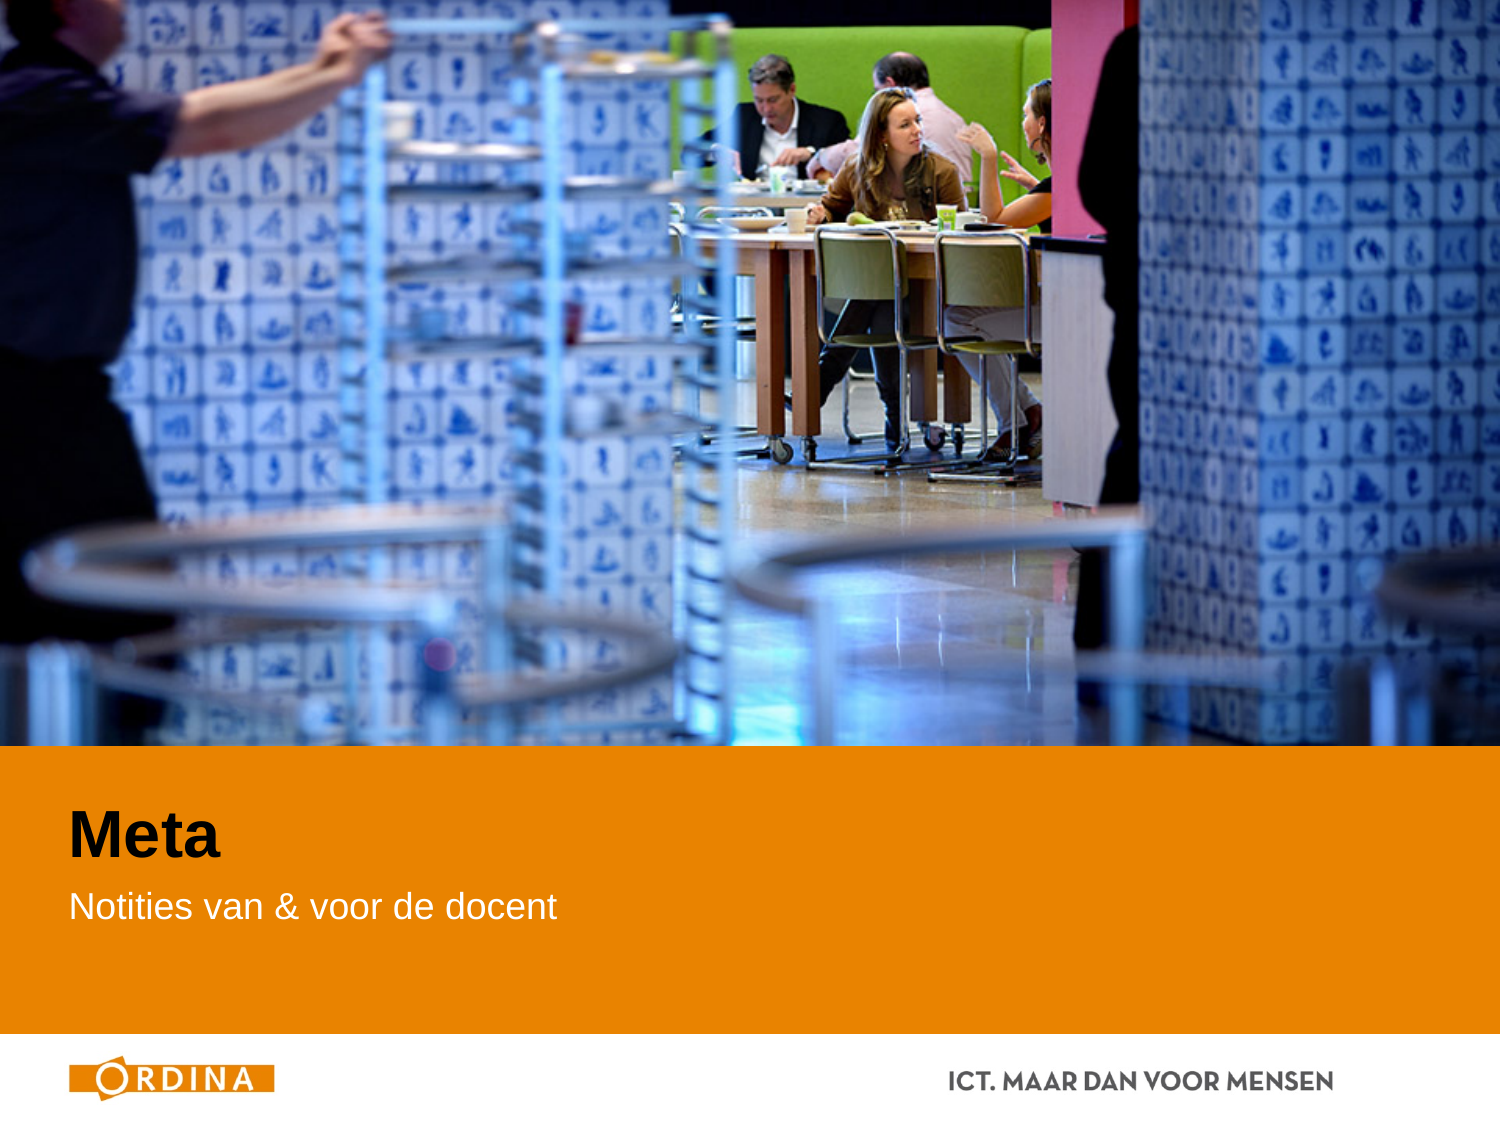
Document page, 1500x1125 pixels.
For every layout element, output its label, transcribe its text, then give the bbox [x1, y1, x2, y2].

subtitle Notities van & voor de docent [53, 873, 1500, 985]
picture [941, 1061, 1340, 1100]
picture [0, 0, 1500, 746]
picture [64, 1051, 279, 1105]
title Meta [53, 783, 1500, 873]
